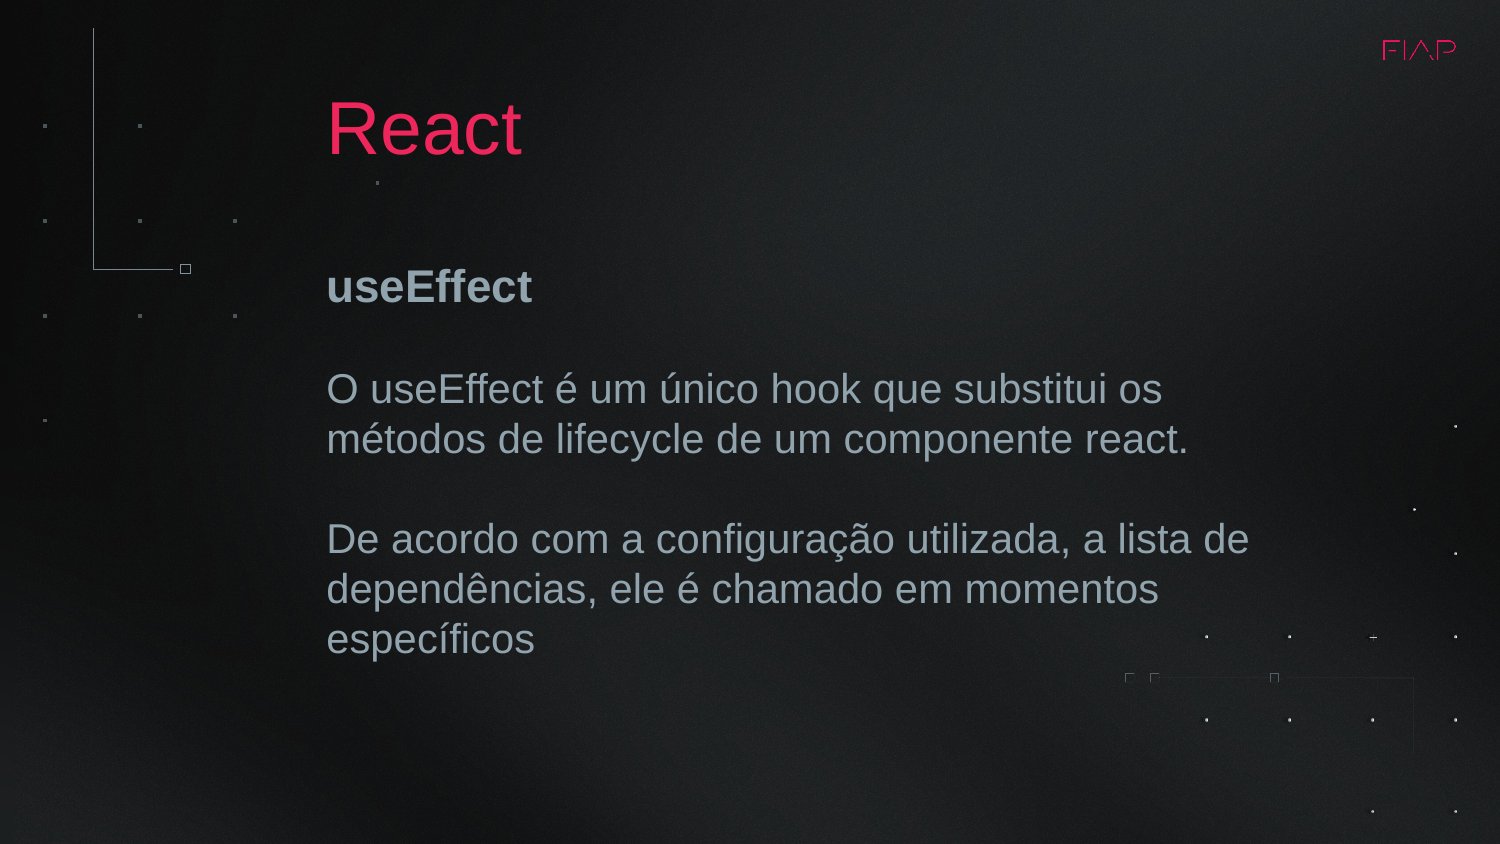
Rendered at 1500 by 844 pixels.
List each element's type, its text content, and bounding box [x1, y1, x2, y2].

text_box useEffect O useEffect é um único hook que substitui os métodos de lifecycle de um componente react. De acordo com a configuração utilizada, a lista de dependências, ele é chamado em momentos específicos [311, 249, 1292, 670]
text_box React [383, 72, 1126, 177]
picture [0, 0, 1500, 844]
